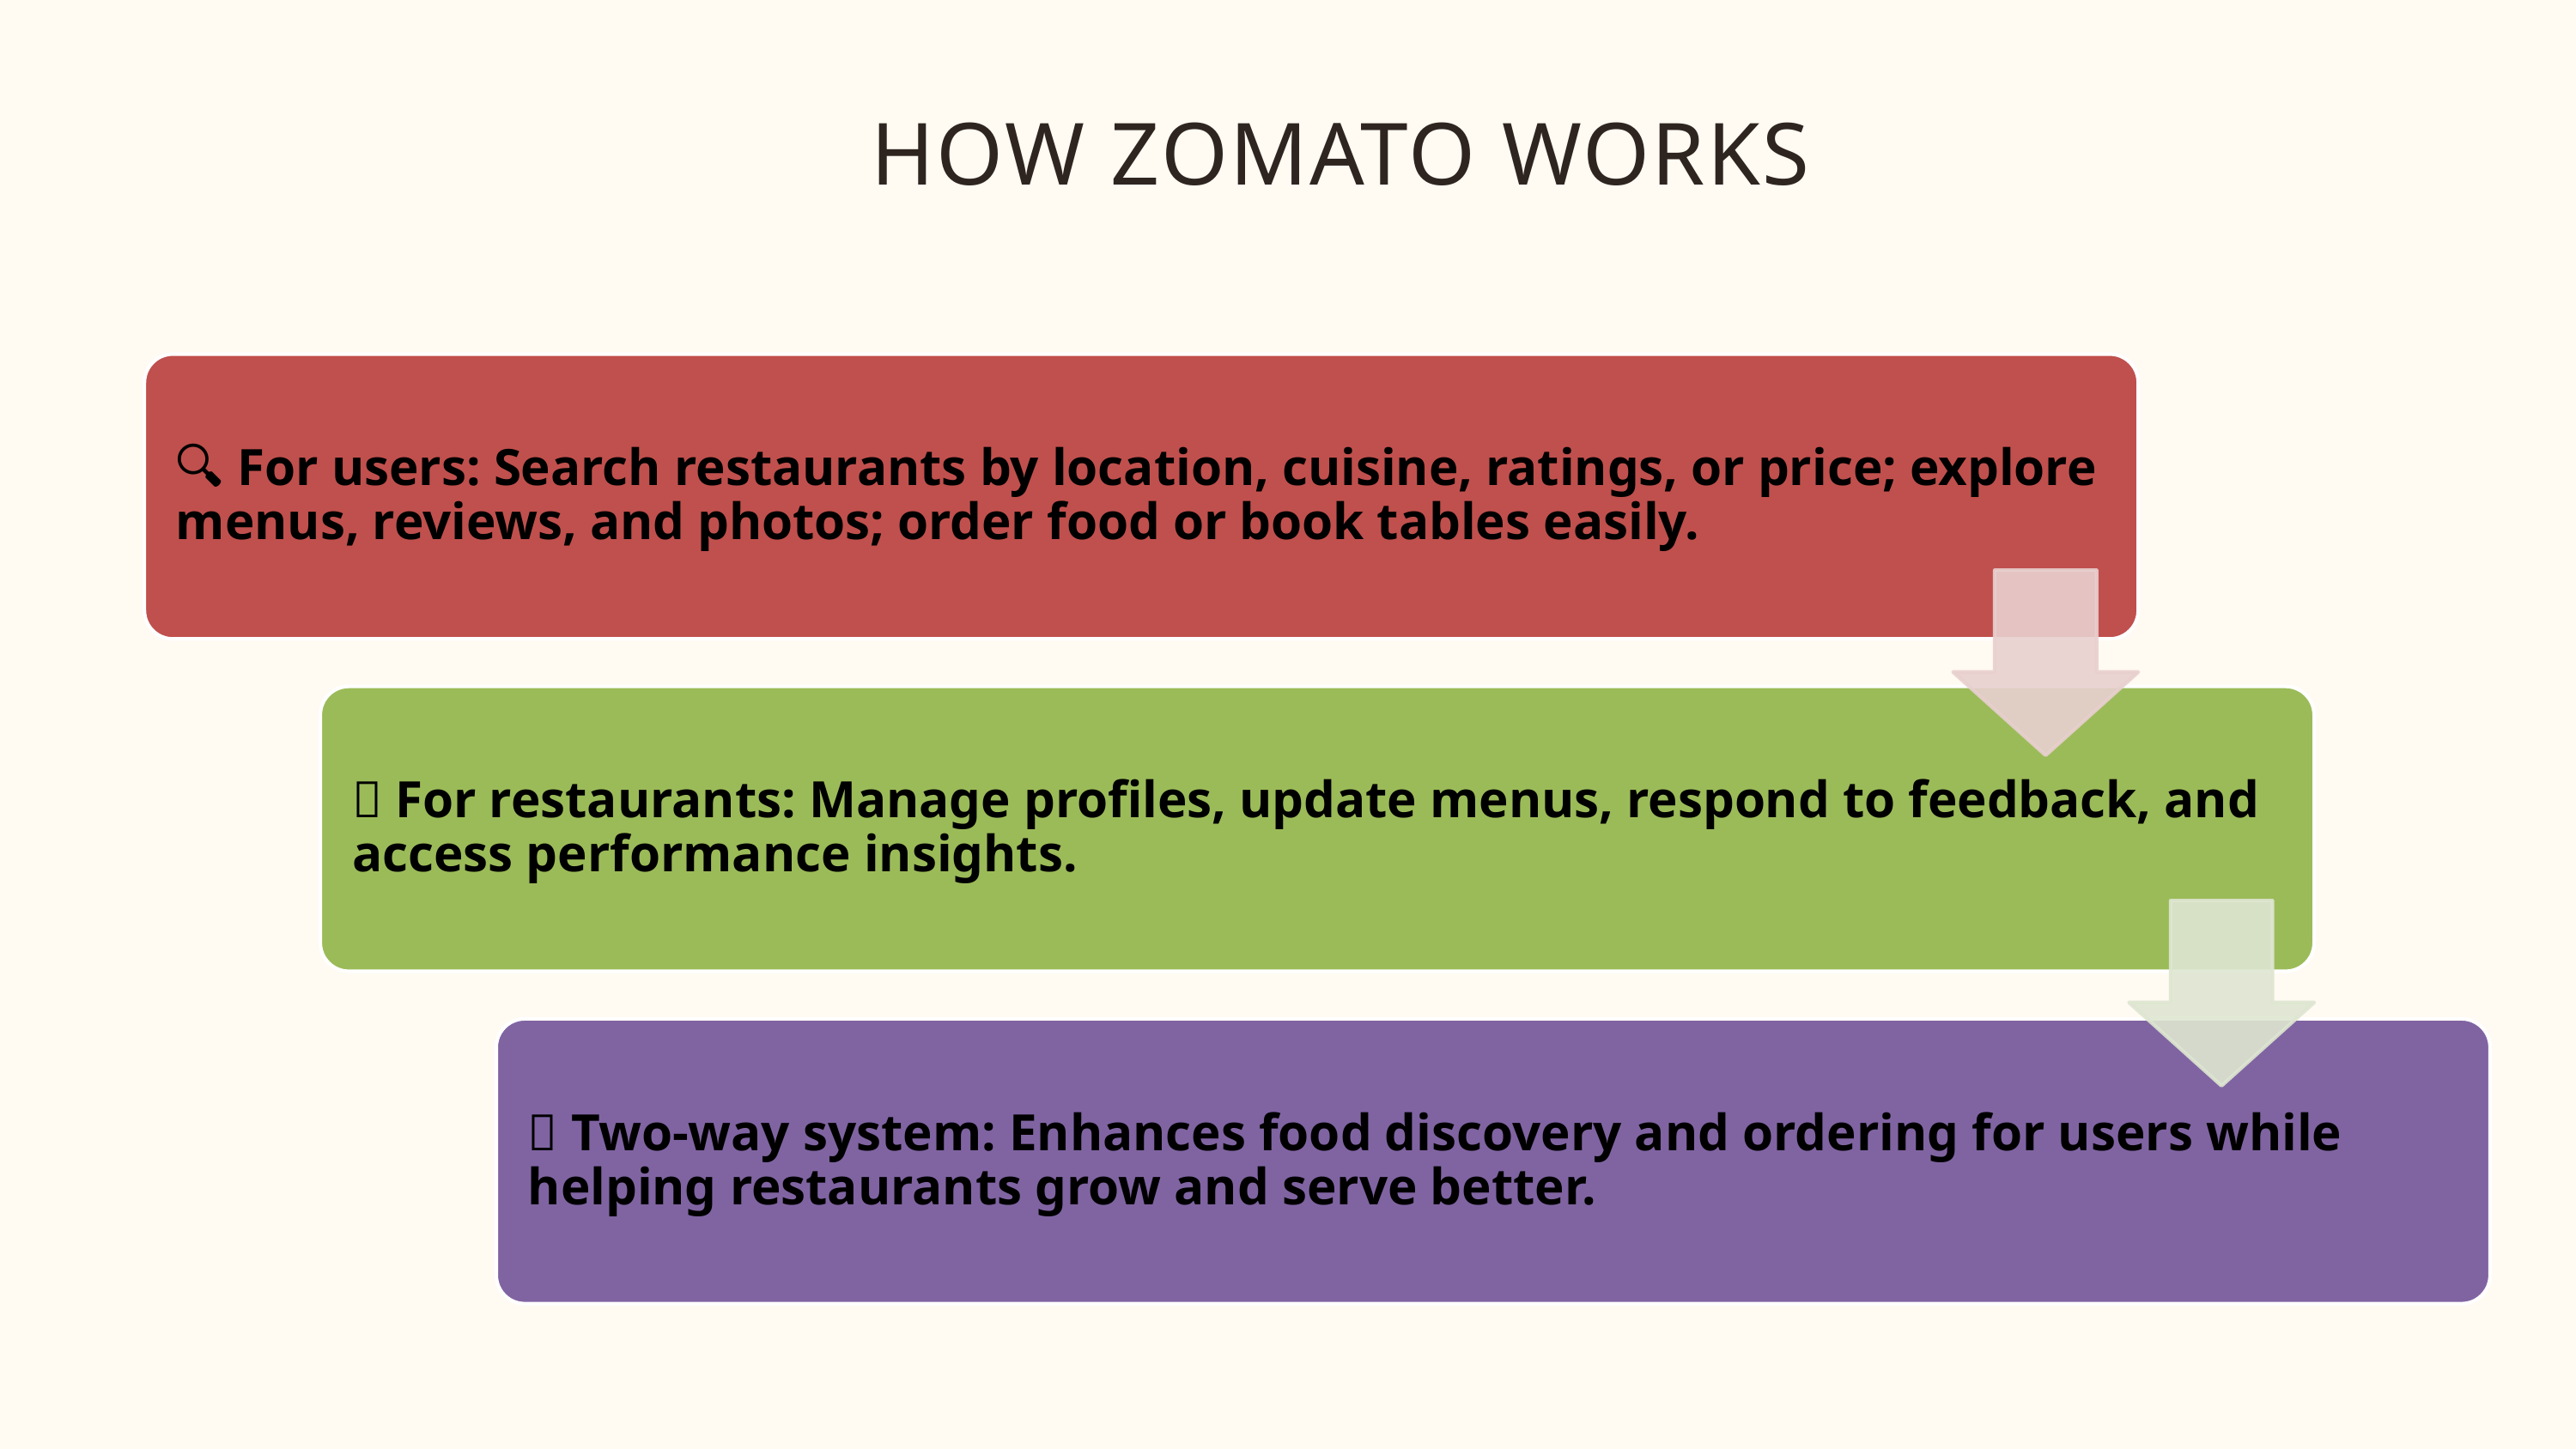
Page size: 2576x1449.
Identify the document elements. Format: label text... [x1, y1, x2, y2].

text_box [143, 354, 2491, 1304]
text_box HOW ZOMATO WORKS [85, 95, 2451, 203]
